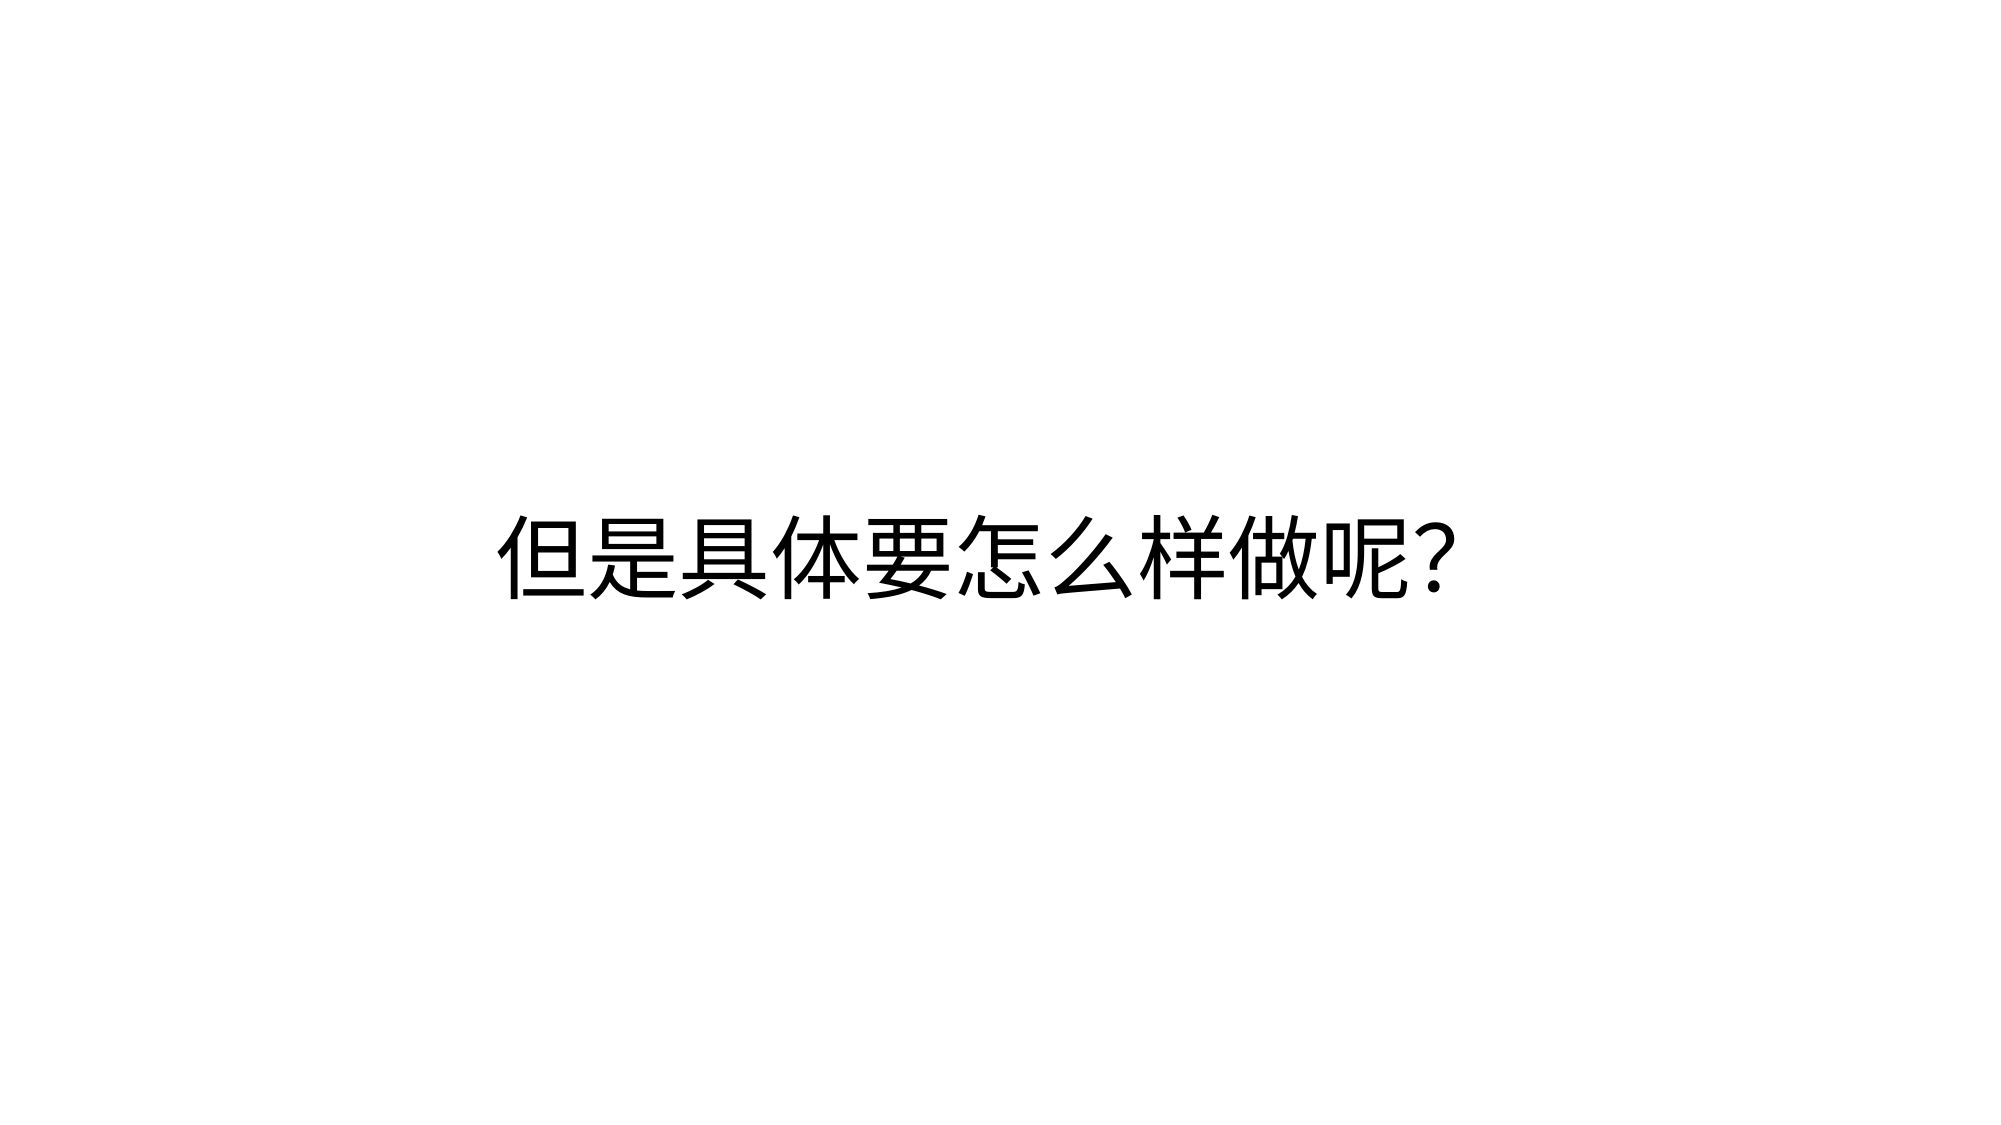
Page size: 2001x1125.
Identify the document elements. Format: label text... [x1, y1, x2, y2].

title 但是具体要怎么样做呢？ [137, 453, 1863, 672]
